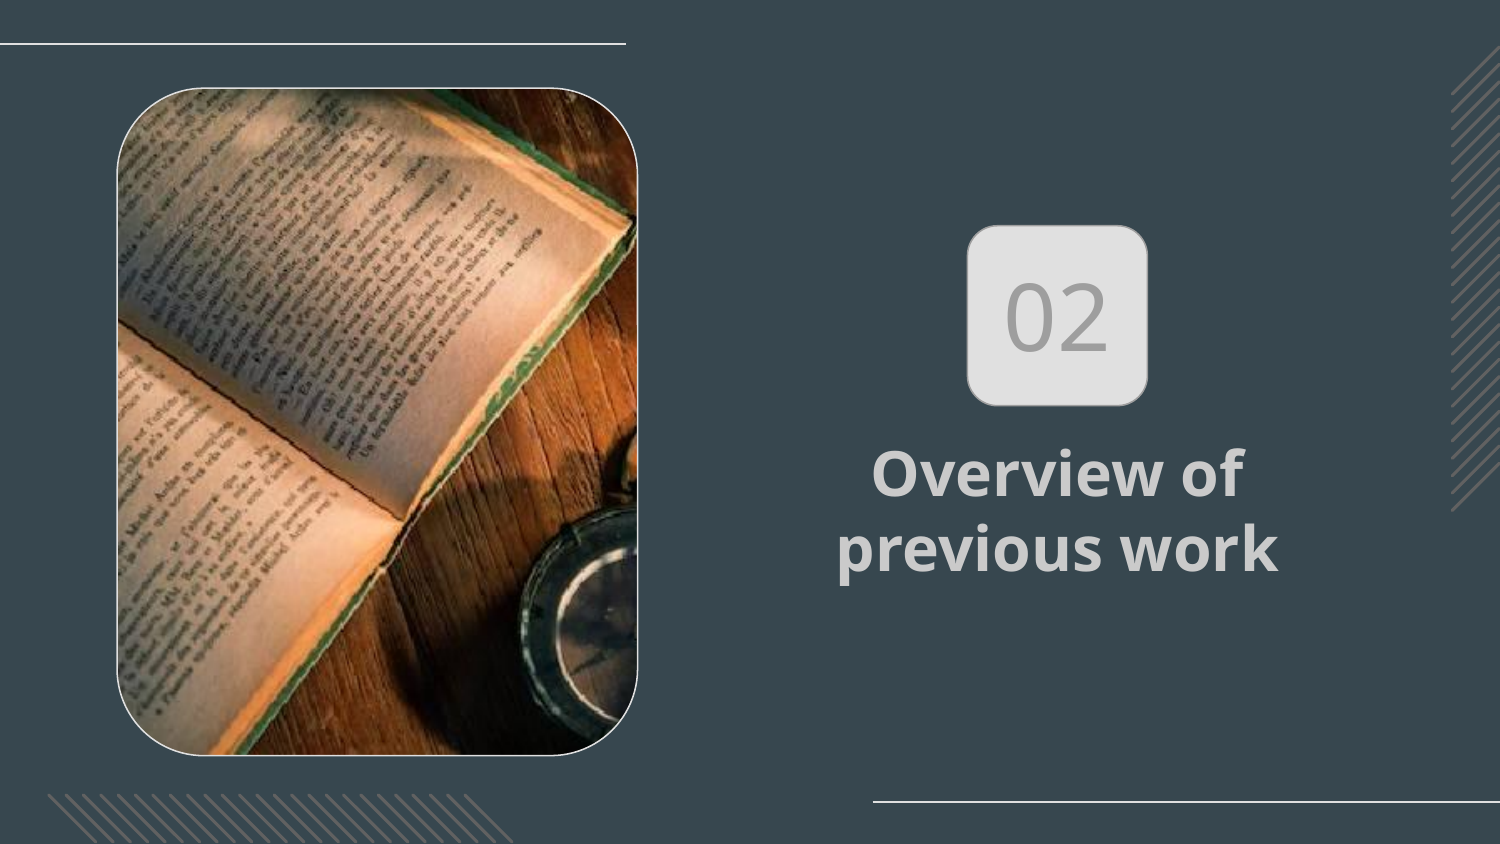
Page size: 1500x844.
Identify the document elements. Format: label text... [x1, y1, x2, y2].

text_box [968, 385, 1146, 406]
title 02 [965, 246, 1150, 385]
text_box [8, 133, 870, 766]
picture [116, 87, 638, 756]
text_box [969, 225, 1146, 246]
title Overview of previous work [870, 418, 1381, 618]
